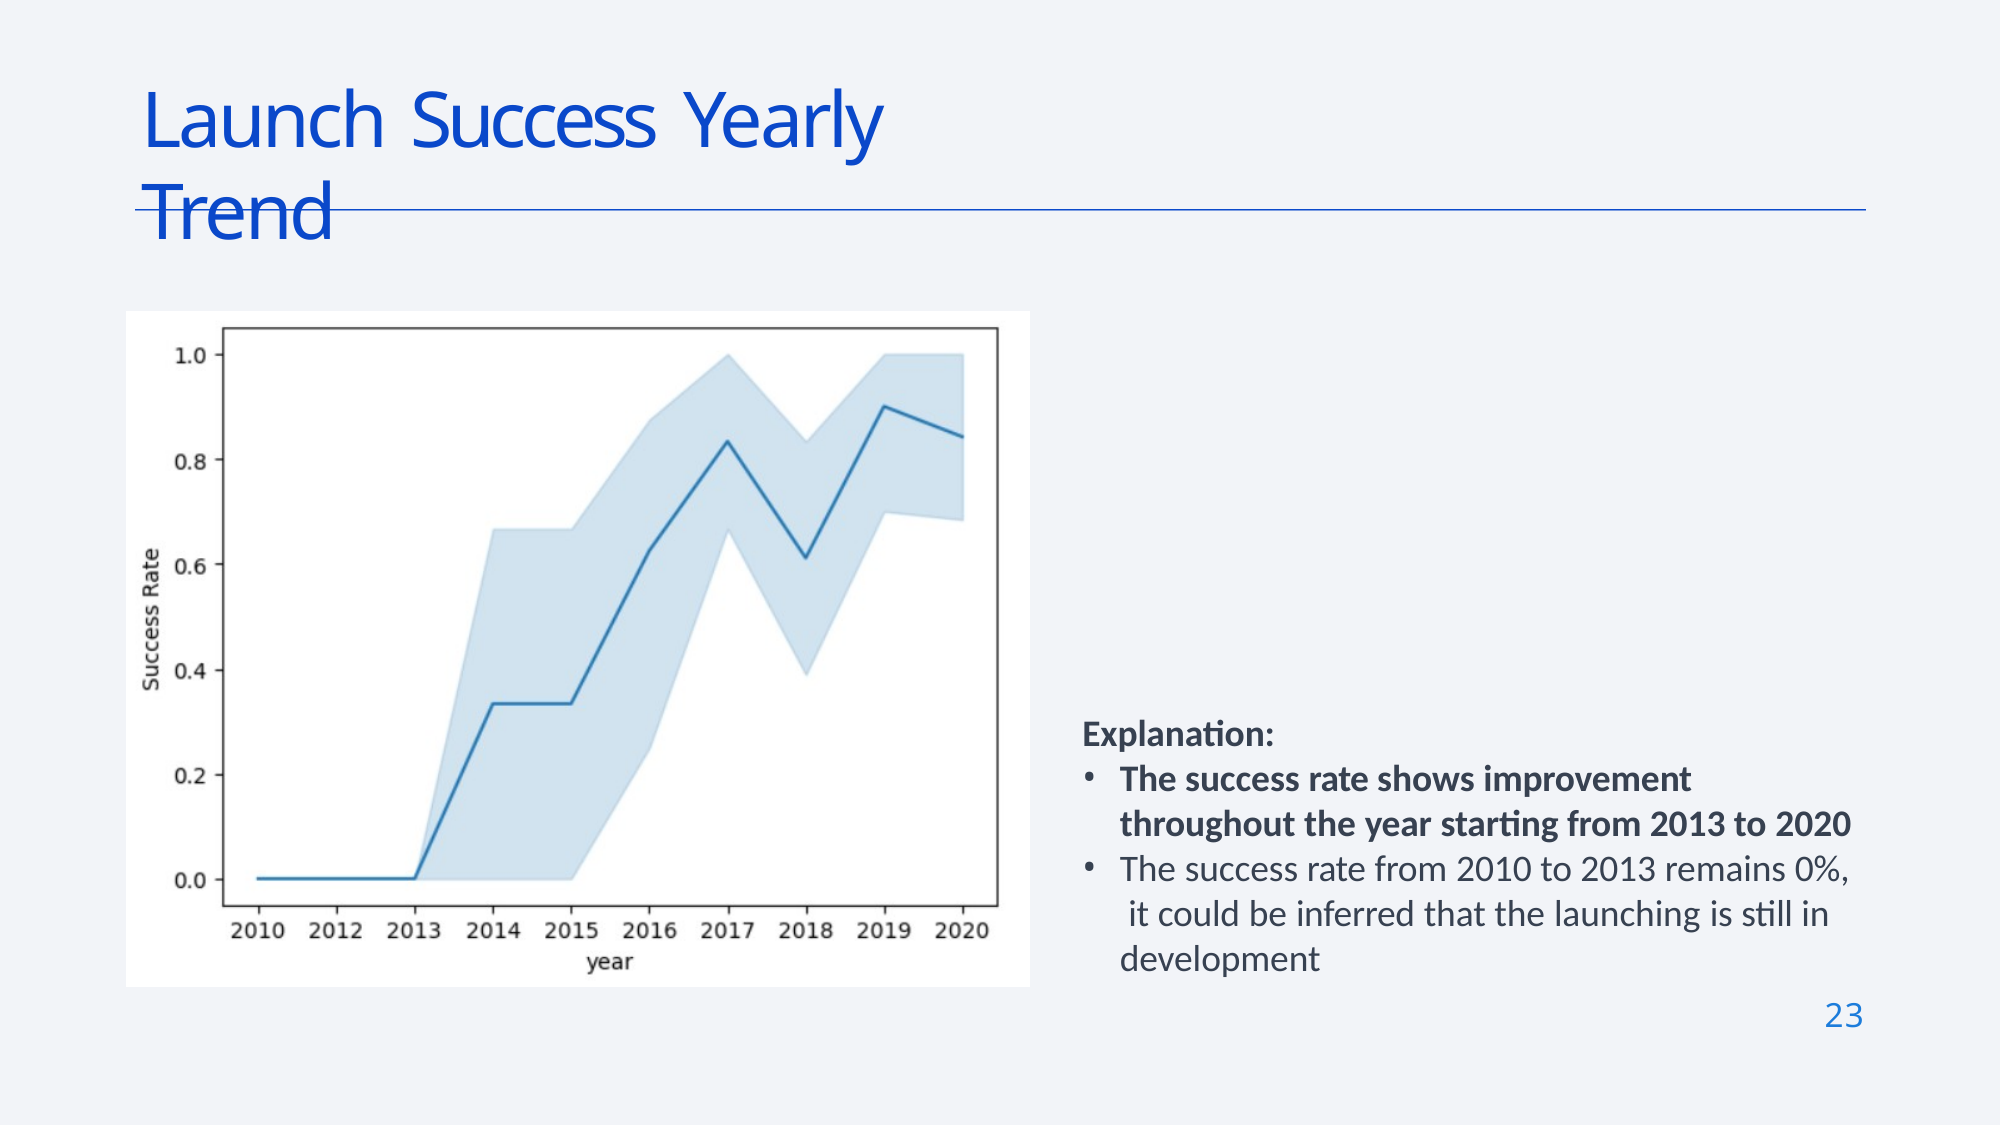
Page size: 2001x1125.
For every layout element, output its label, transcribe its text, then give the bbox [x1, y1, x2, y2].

text_box Explanation: The success rate shows improvement throughout the year starting from 2013 to 2020 The success rate from 2010 to 2013 remains 0%, it could be inferred that the launching is still in development [1080, 706, 1858, 979]
picture [0, 0, 2000, 1125]
title Launch Success Yearly Trend [139, 68, 1090, 259]
slide_number 23 [1818, 1001, 1871, 1125]
